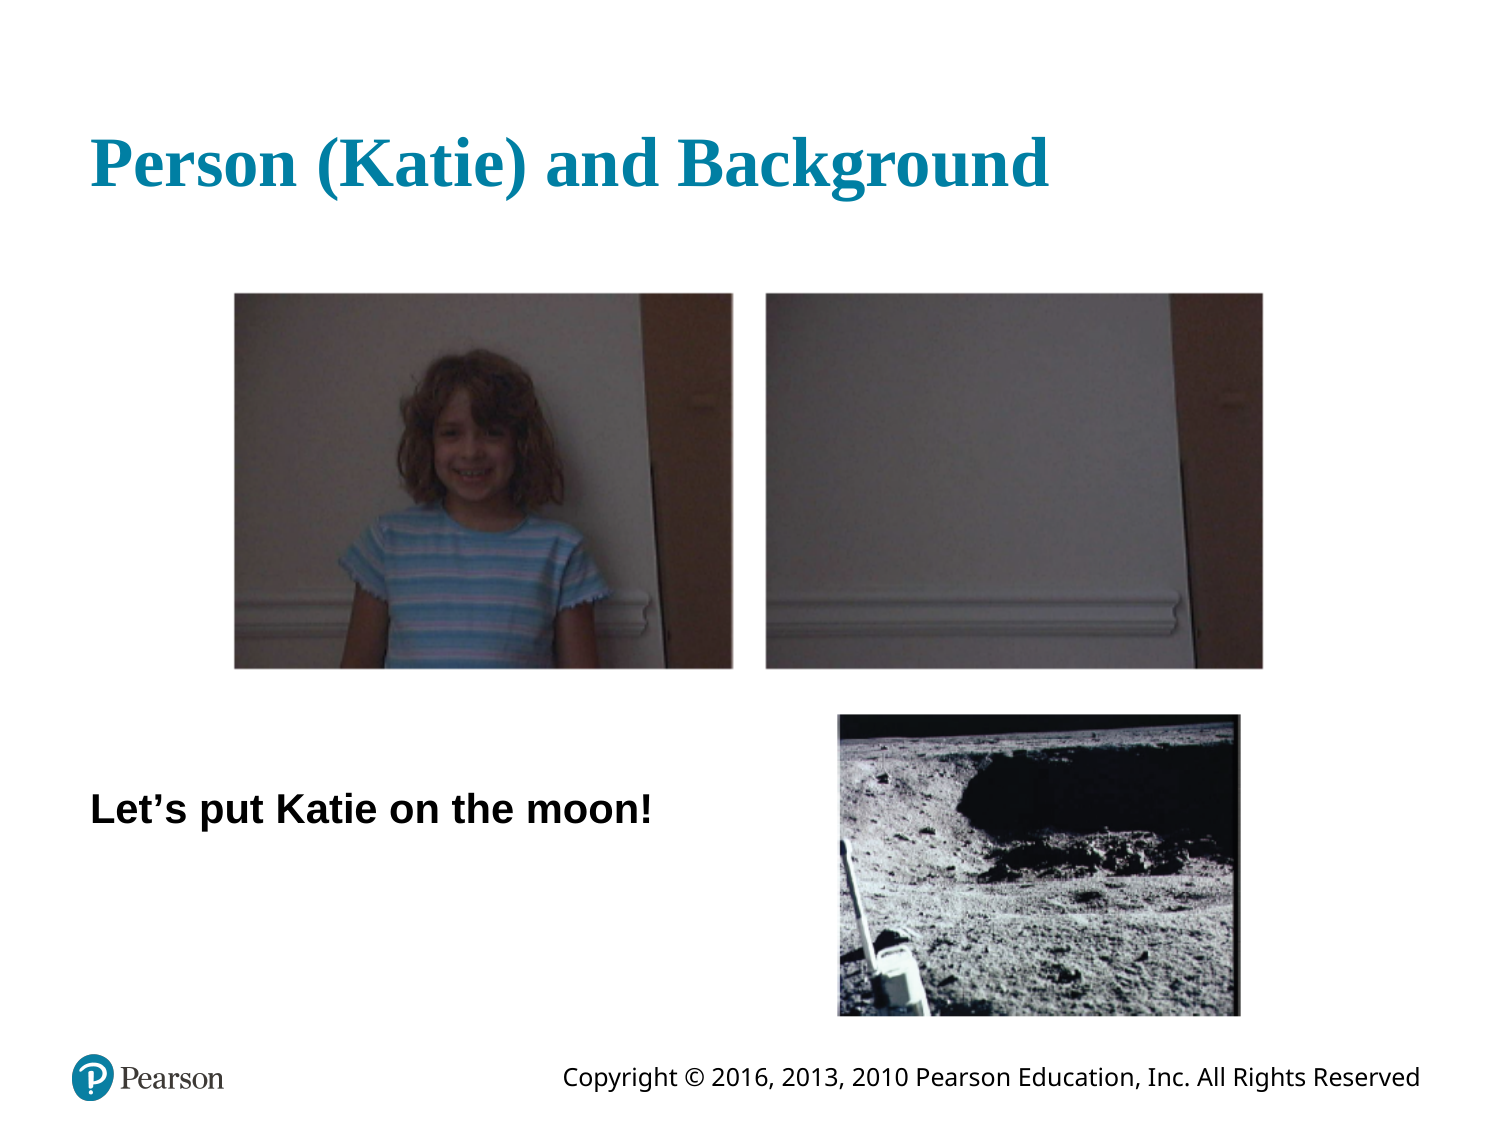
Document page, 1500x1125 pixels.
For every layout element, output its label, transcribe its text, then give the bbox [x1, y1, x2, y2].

picture [831, 705, 1245, 1026]
list Let’s put Katie on the moon! [75, 767, 741, 1125]
picture [229, 286, 1271, 680]
title Person (Katie) and Background [75, 0, 1425, 216]
